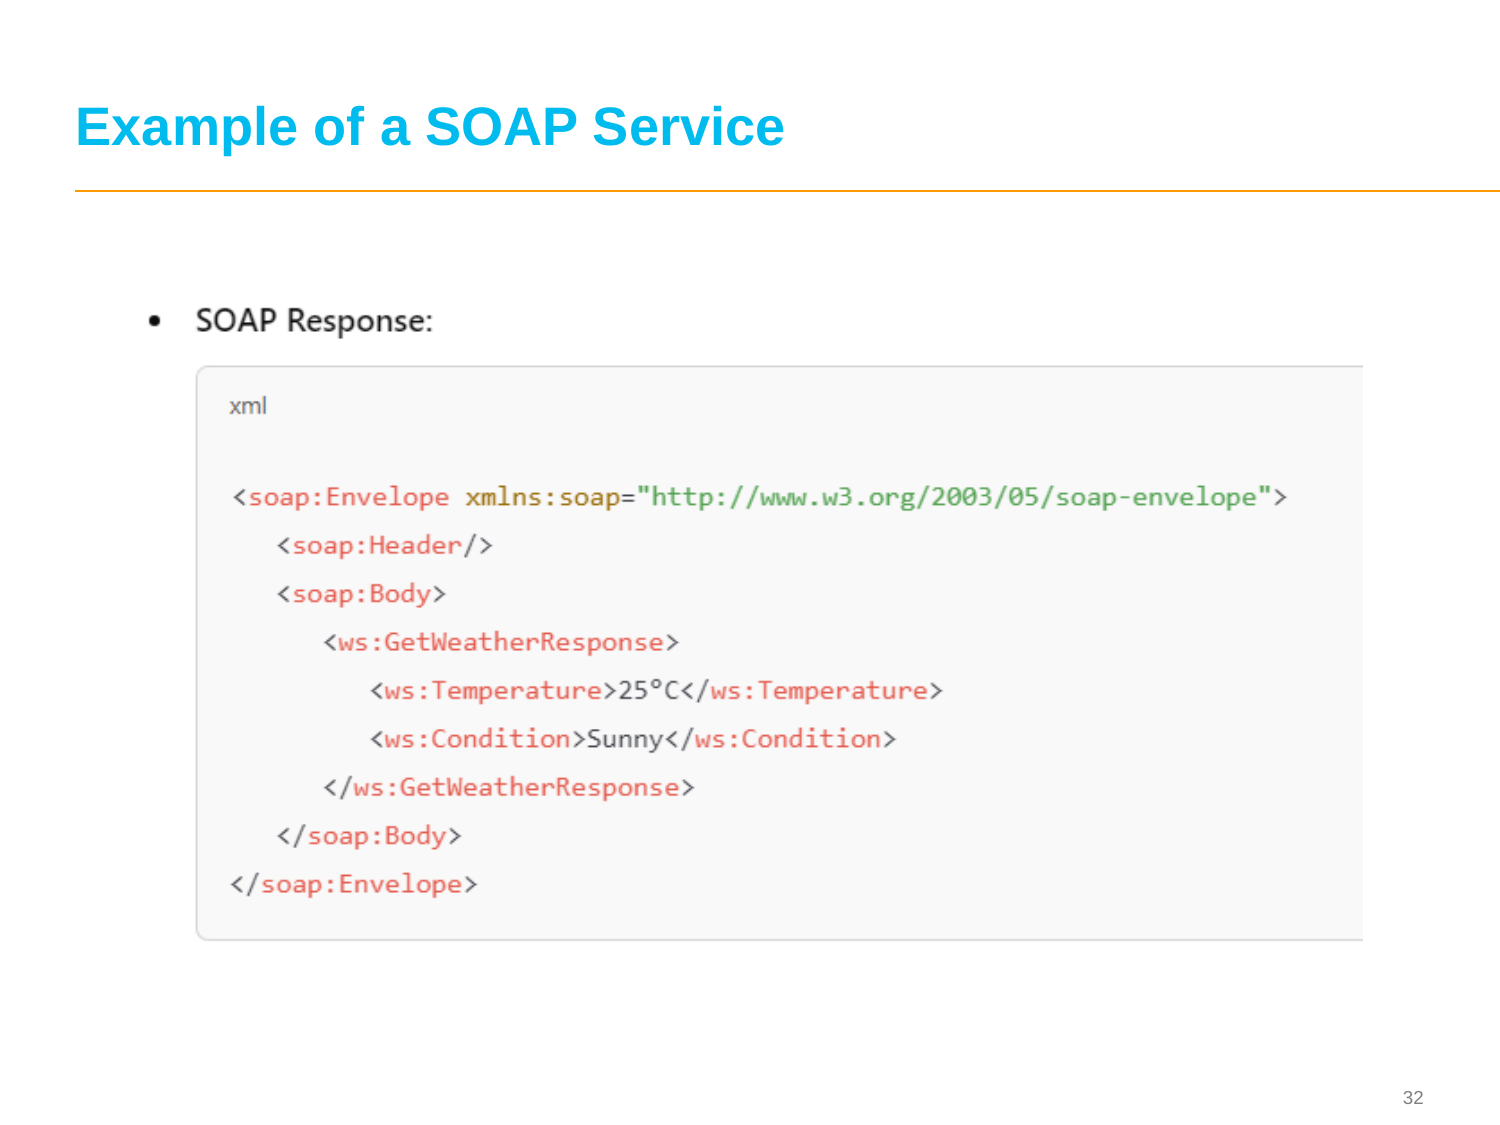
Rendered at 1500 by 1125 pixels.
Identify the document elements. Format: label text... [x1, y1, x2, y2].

picture [137, 287, 1363, 962]
title Example of a SOAP Service [75, 27, 1422, 157]
